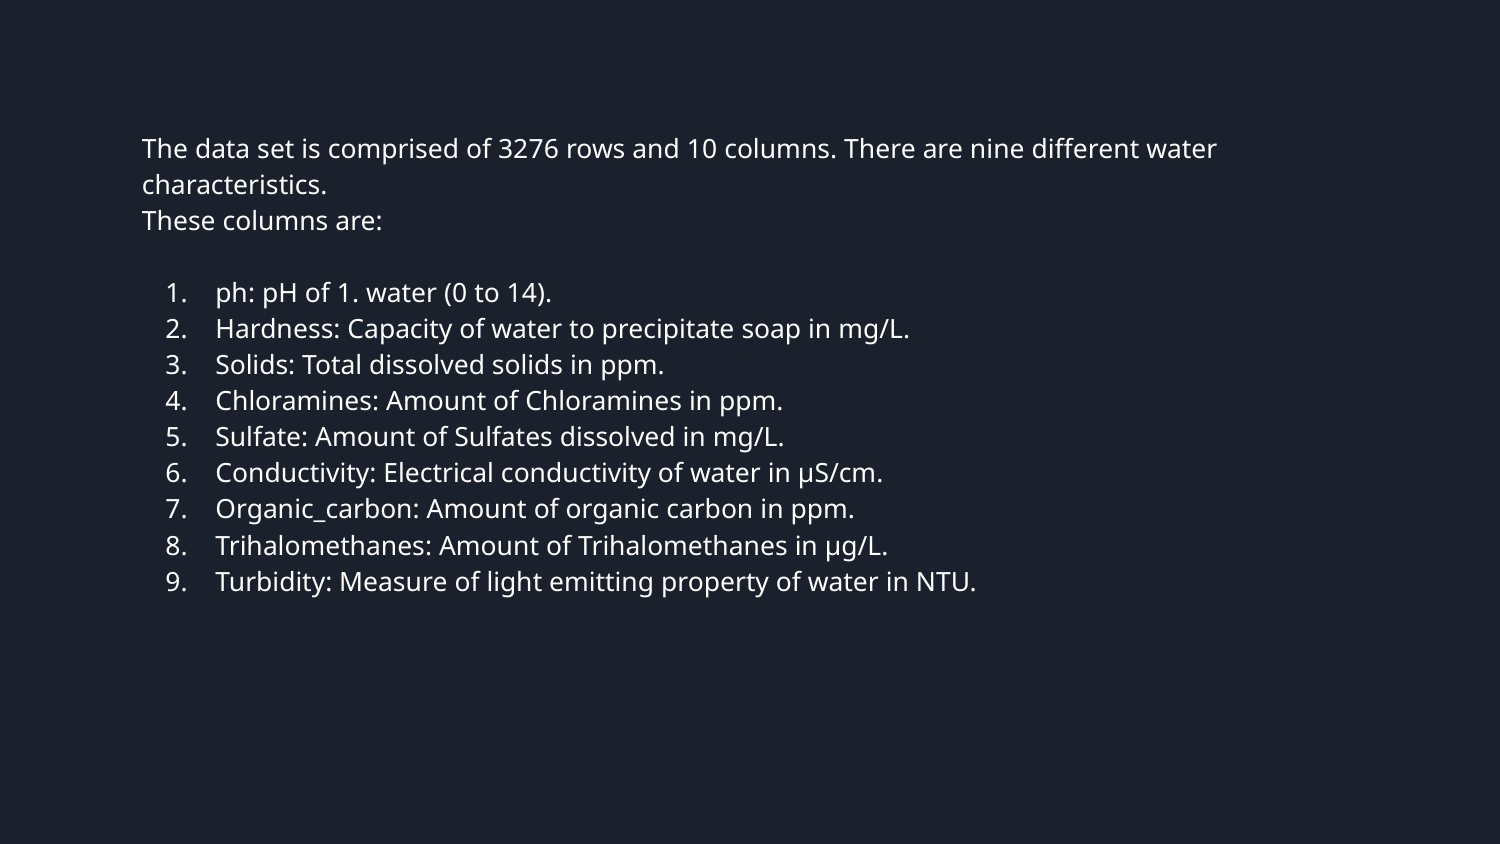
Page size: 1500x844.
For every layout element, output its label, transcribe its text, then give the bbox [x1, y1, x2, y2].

list The data set is comprised of 3276 rows and 10 columns. There are nine different water characteristics. These columns are: ph: pH of 1. water (0 to 14). Hardness: Capacity of water to precipitate soap in mg/L. Solids: Total dissolved solids in ppm. Chloramines: Amount of Chloramines in ppm. Sulfate: Amount of Sulfates dissolved in mg/L. Conductivity: Electrical conductivity of water in μS/cm. Organic_carbon: Amount of organic carbon in ppm. Trihalomethanes: Amount of Trihalomethanes in μg/L. Turbidity: Measure of light emitting property of water in NTU. [126, 115, 1374, 615]
